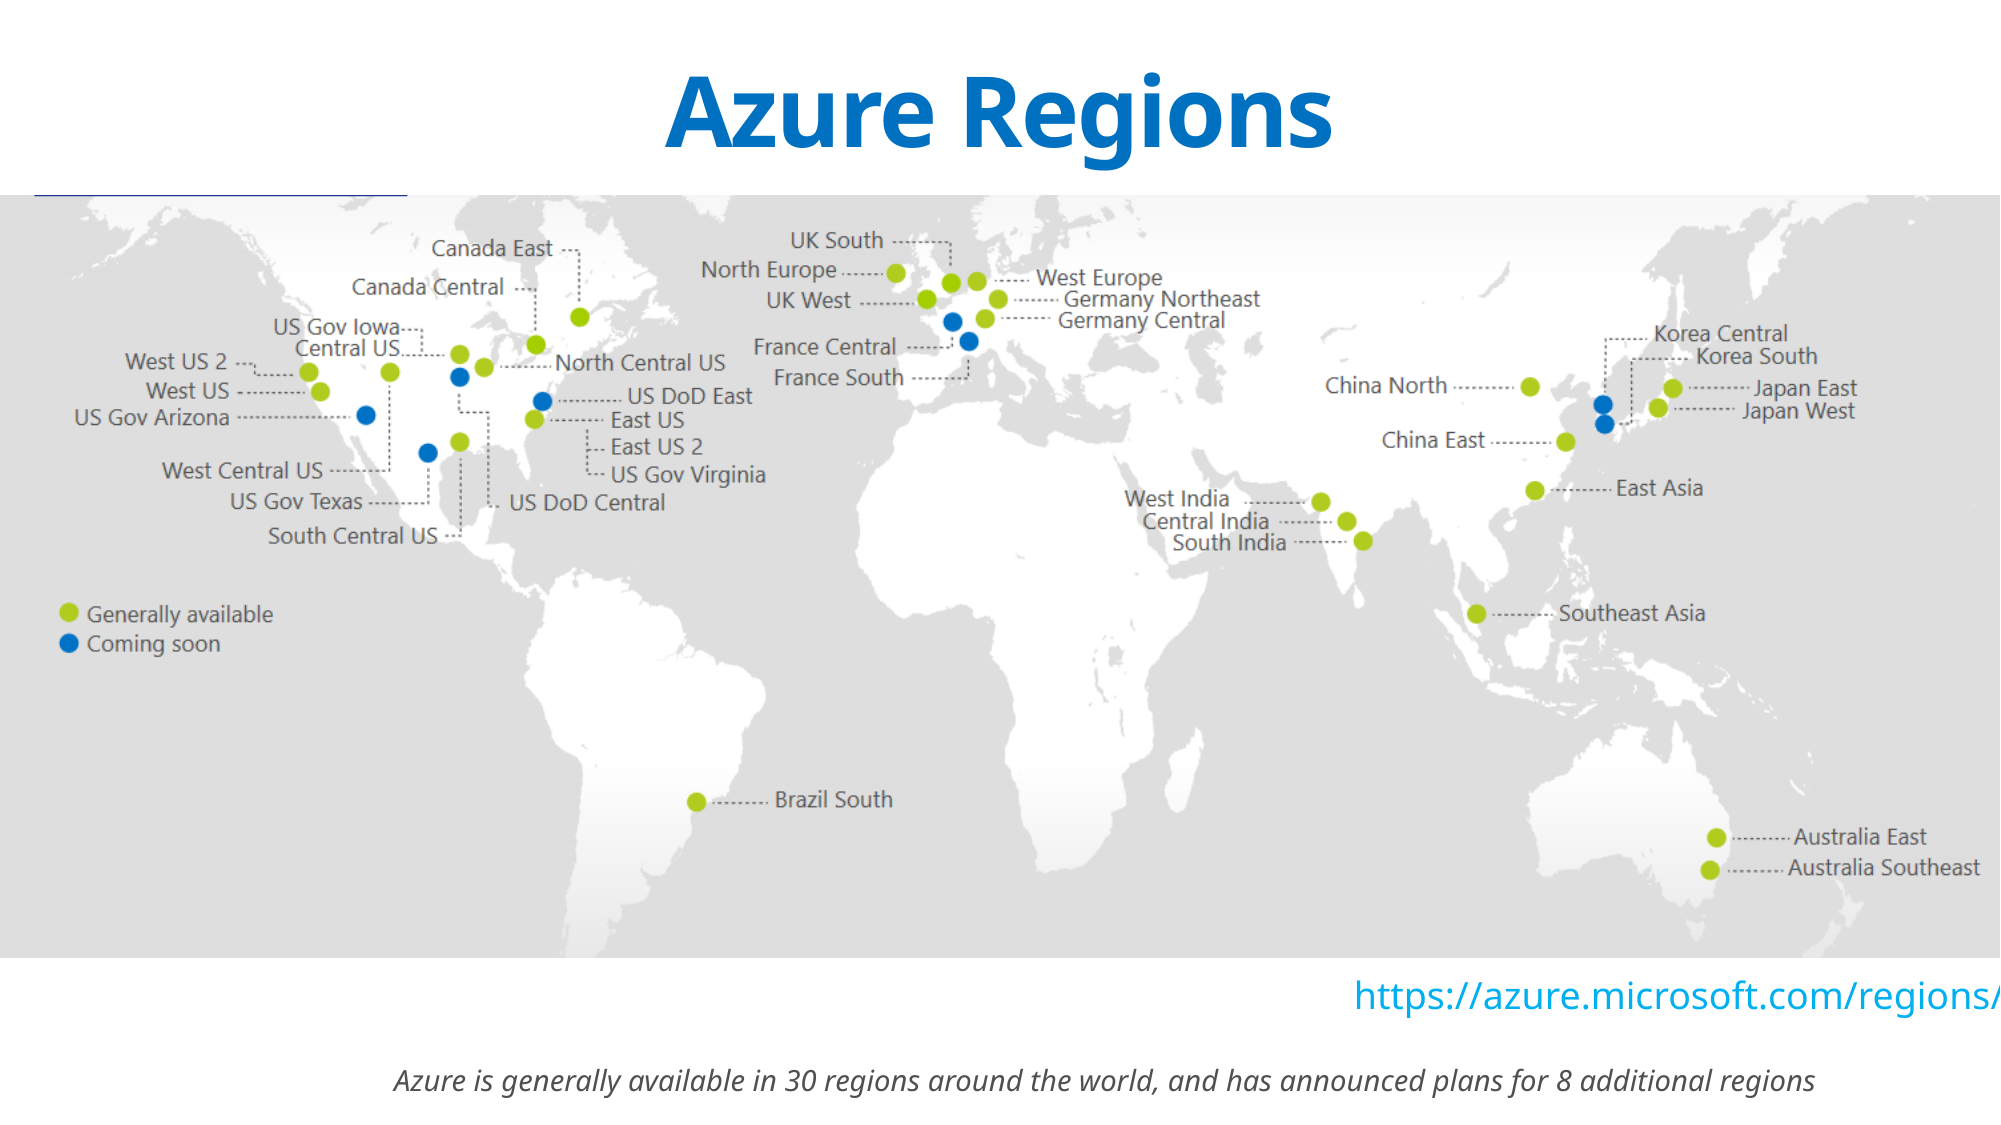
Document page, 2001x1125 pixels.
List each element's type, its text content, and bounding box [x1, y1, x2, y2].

text_box Azure is generally available in 30 regions around the world, and has announced plans for 8 additional regions [379, 1054, 1936, 1105]
picture [0, 194, 2000, 958]
title Azure Regions [44, 47, 1957, 194]
text_box https://azure.microsoft.com/regions/ [1338, 964, 2000, 1025]
